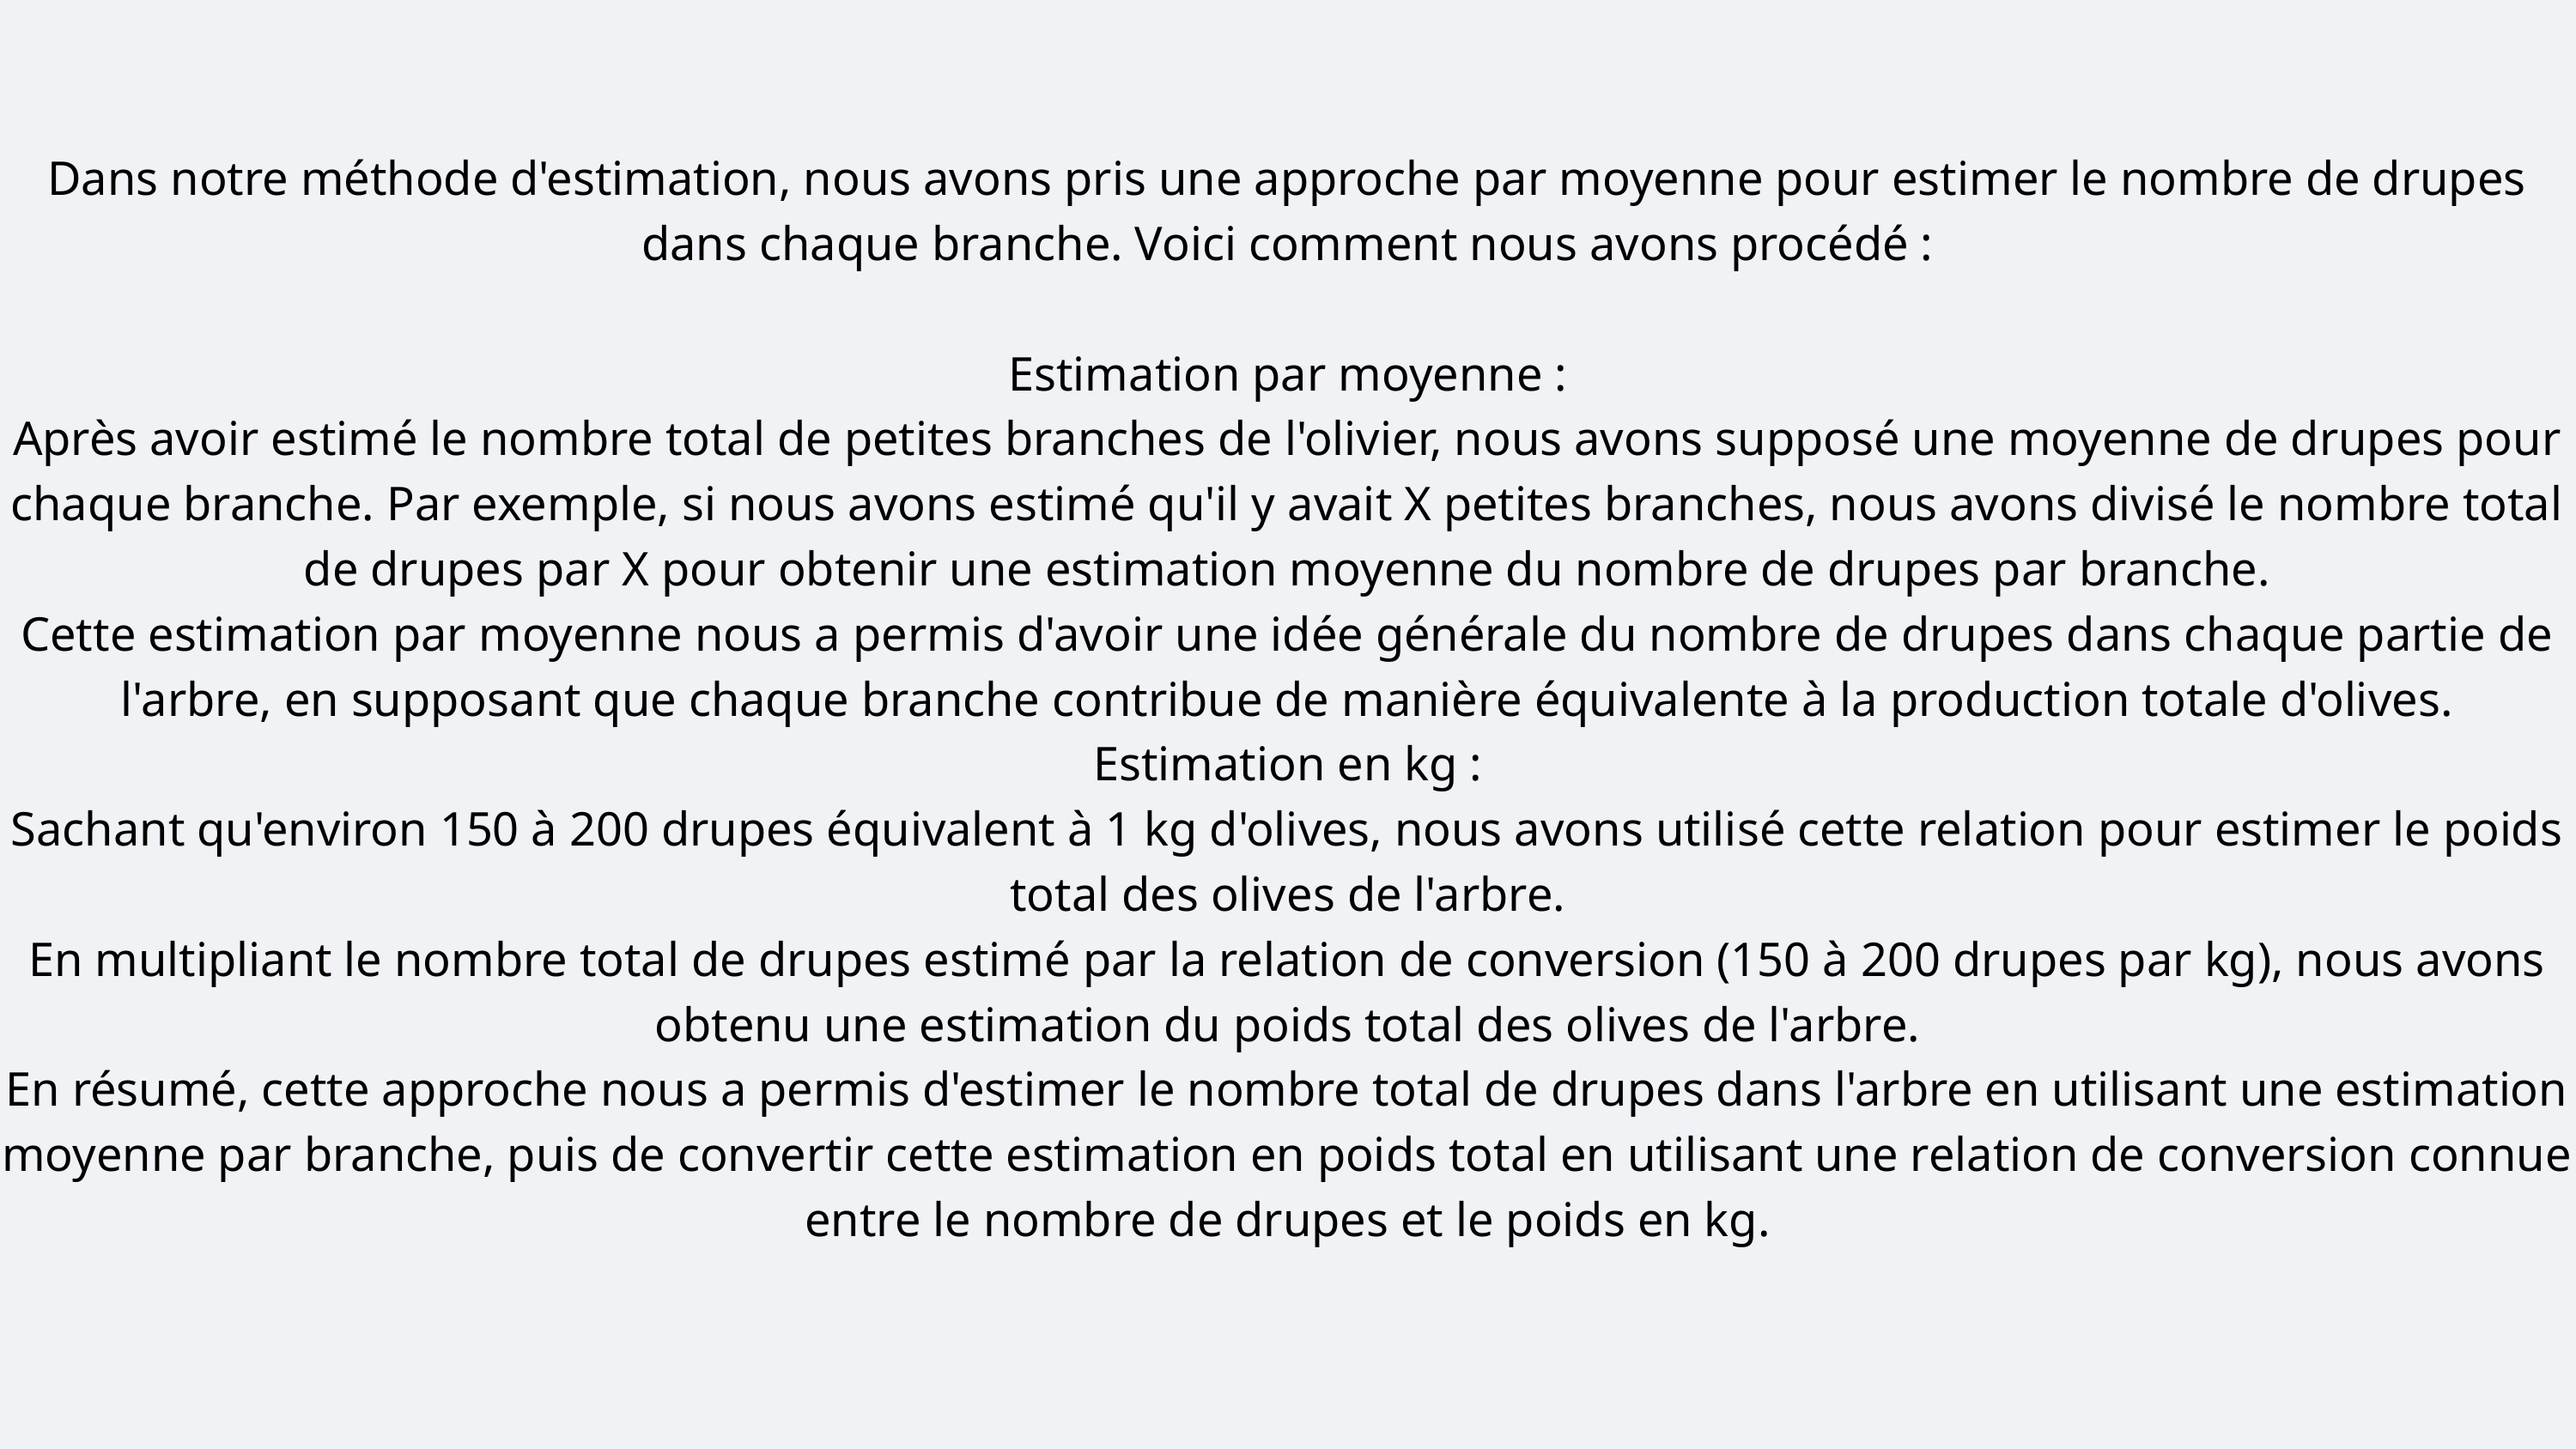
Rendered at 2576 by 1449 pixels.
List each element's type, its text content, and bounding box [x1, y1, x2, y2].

text_box Dans notre méthode d'estimation, nous avons pris une approche par moyenne pour estimer le nombre de drupes dans chaque branche. Voici comment nous avons procédé : Estimation par moyenne : Après avoir estimé le nombre total de petites branches de l'olivier, nous avons supposé une moyenne de drupes pour chaque branche. Par exemple, si nous avons estimé qu'il y avait X petites branches, nous avons divisé le nombre total de drupes par X pour obtenir une estimation moyenne du nombre de drupes par branche. Cette estimation par moyenne nous a permis d'avoir une idée générale du nombre de drupes dans chaque partie de l'arbre, en supposant que chaque branche contribue de manière équivalente à la production totale d'olives. Estimation en kg : Sachant qu'environ 150 à 200 drupes équivalent à 1 kg d'olives, nous avons utilisé cette relation pour estimer le poids total des olives de l'arbre. En multipliant le nombre total de drupes estimé par la relation de conversion (150 à 200 drupes par kg), nous avons obtenu une estimation du poids total des olives de l'arbre. En résumé, cette approche nous a permis d'estimer le nombre total de drupes dans l'arbre en utilisant une estimation moyenne par branche, puis de convertir cette estimation en poids total en utilisant une relation de conversion connue entre le nombre de drupes et le poids en kg. [0, 139, 2576, 1246]
